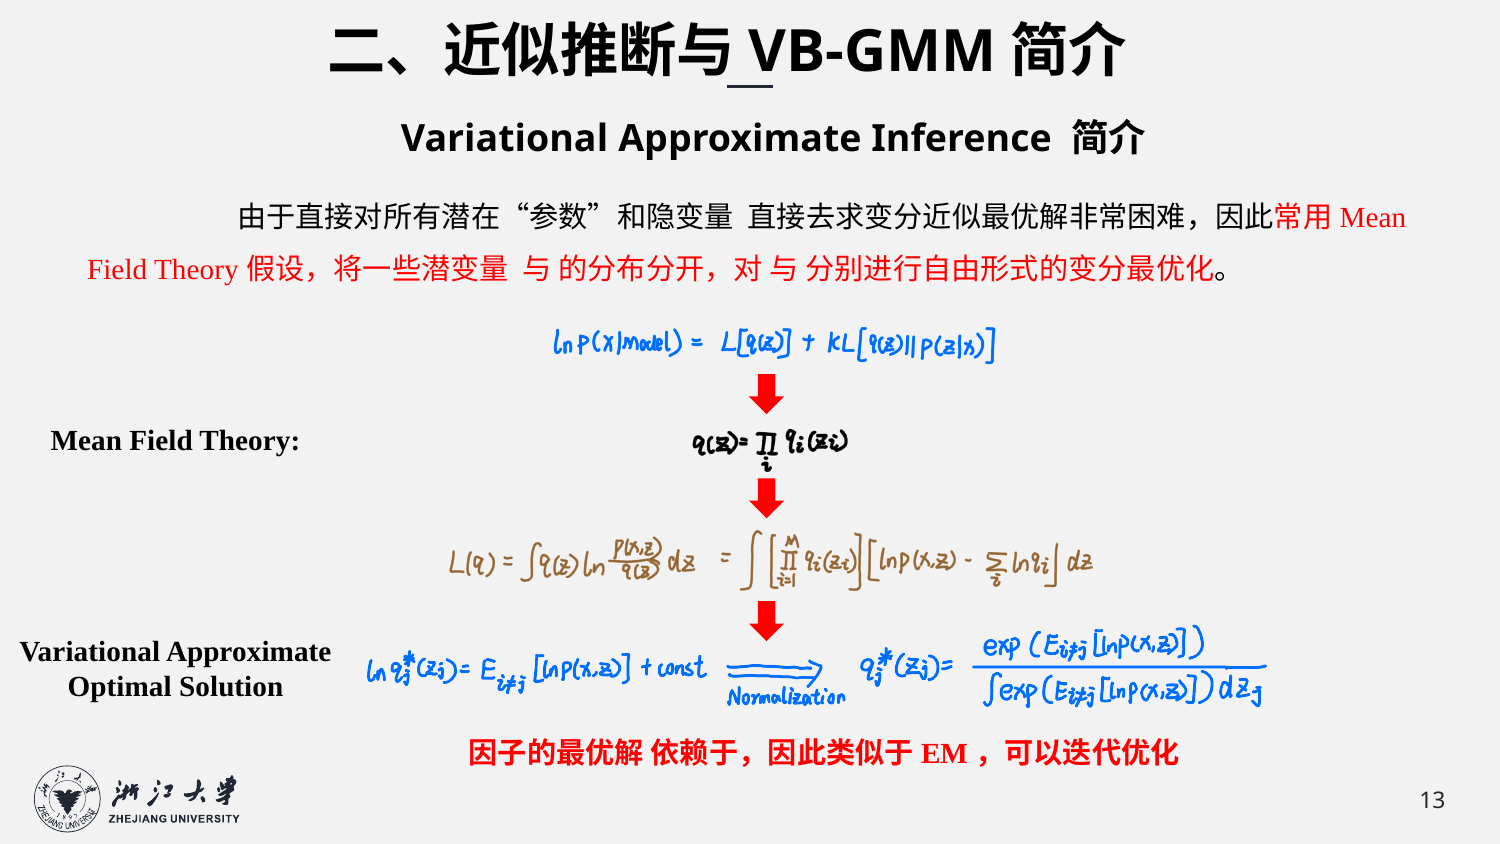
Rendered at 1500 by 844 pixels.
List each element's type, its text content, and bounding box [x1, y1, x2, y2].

text_box [746, 477, 787, 520]
picture [359, 508, 1331, 735]
text_box [756, 603, 777, 607]
picture [538, 300, 1016, 386]
picture [678, 417, 855, 475]
text_box [746, 375, 787, 416]
text_box Mean Field Theory: [35, 414, 316, 464]
slide_number 13 [1123, 778, 1461, 824]
text_box Variational Approximate Optimal Solution [3, 624, 348, 710]
text_box Variational Approximate Inference 简介 [386, 106, 1200, 167]
text_box 二、近似推断与VB-GMM简介 [312, 5, 1143, 161]
